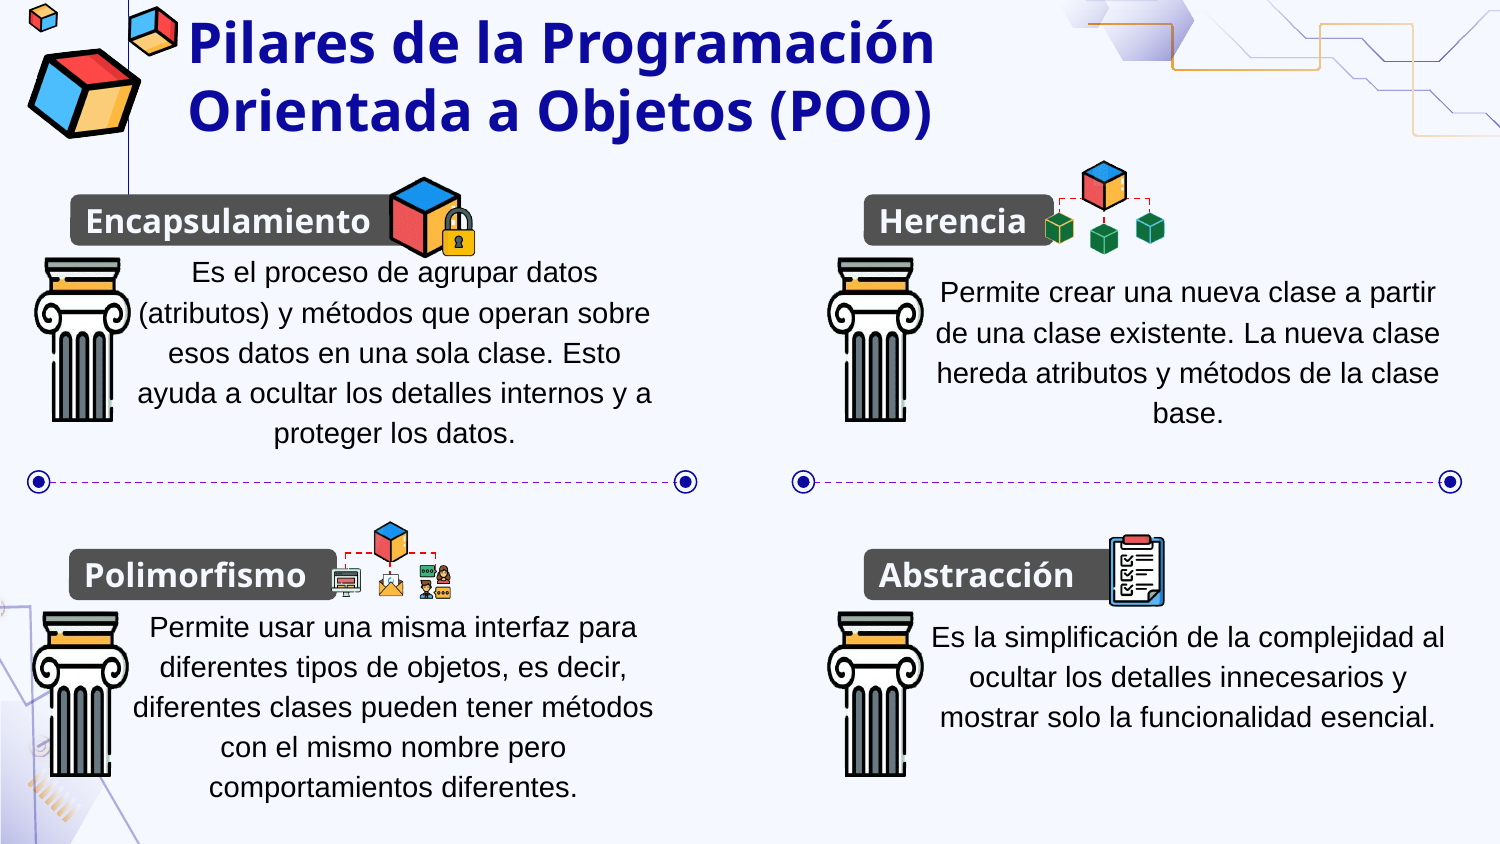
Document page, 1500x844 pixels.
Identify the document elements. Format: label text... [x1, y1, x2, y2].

text_box Permite crear una nueva clase a partir de una clase existente. La nueva clase hereda atributos y métodos de la clase base. [907, 238, 1470, 460]
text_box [826, 534, 1165, 777]
text_box Es el proceso de agrupar datos (atributos) y métodos que operan sobre esos datos en una sola clase. Esto ayuda a ocultar los detalles internos y a proteger los datos. [114, 238, 676, 460]
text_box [826, 160, 1165, 422]
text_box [27, 470, 697, 494]
title Pilares de la Programación Orientada a Objetos (POO) [172, 2, 1090, 148]
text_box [31, 520, 451, 777]
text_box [792, 470, 1462, 494]
picture [27, 3, 179, 139]
text_box Permite usar una misma interfaz para diferentes tipos de objetos, es decir, diferentes clases pueden tener métodos con el mismo nombre pero comportamientos diferentes. [112, 592, 675, 814]
text_box Es la simplificación de la complejidad al ocultar los detalles innecesarios y mostrar solo la funcionalidad esencial. [1168, 592, 1470, 754]
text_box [32, 176, 477, 423]
